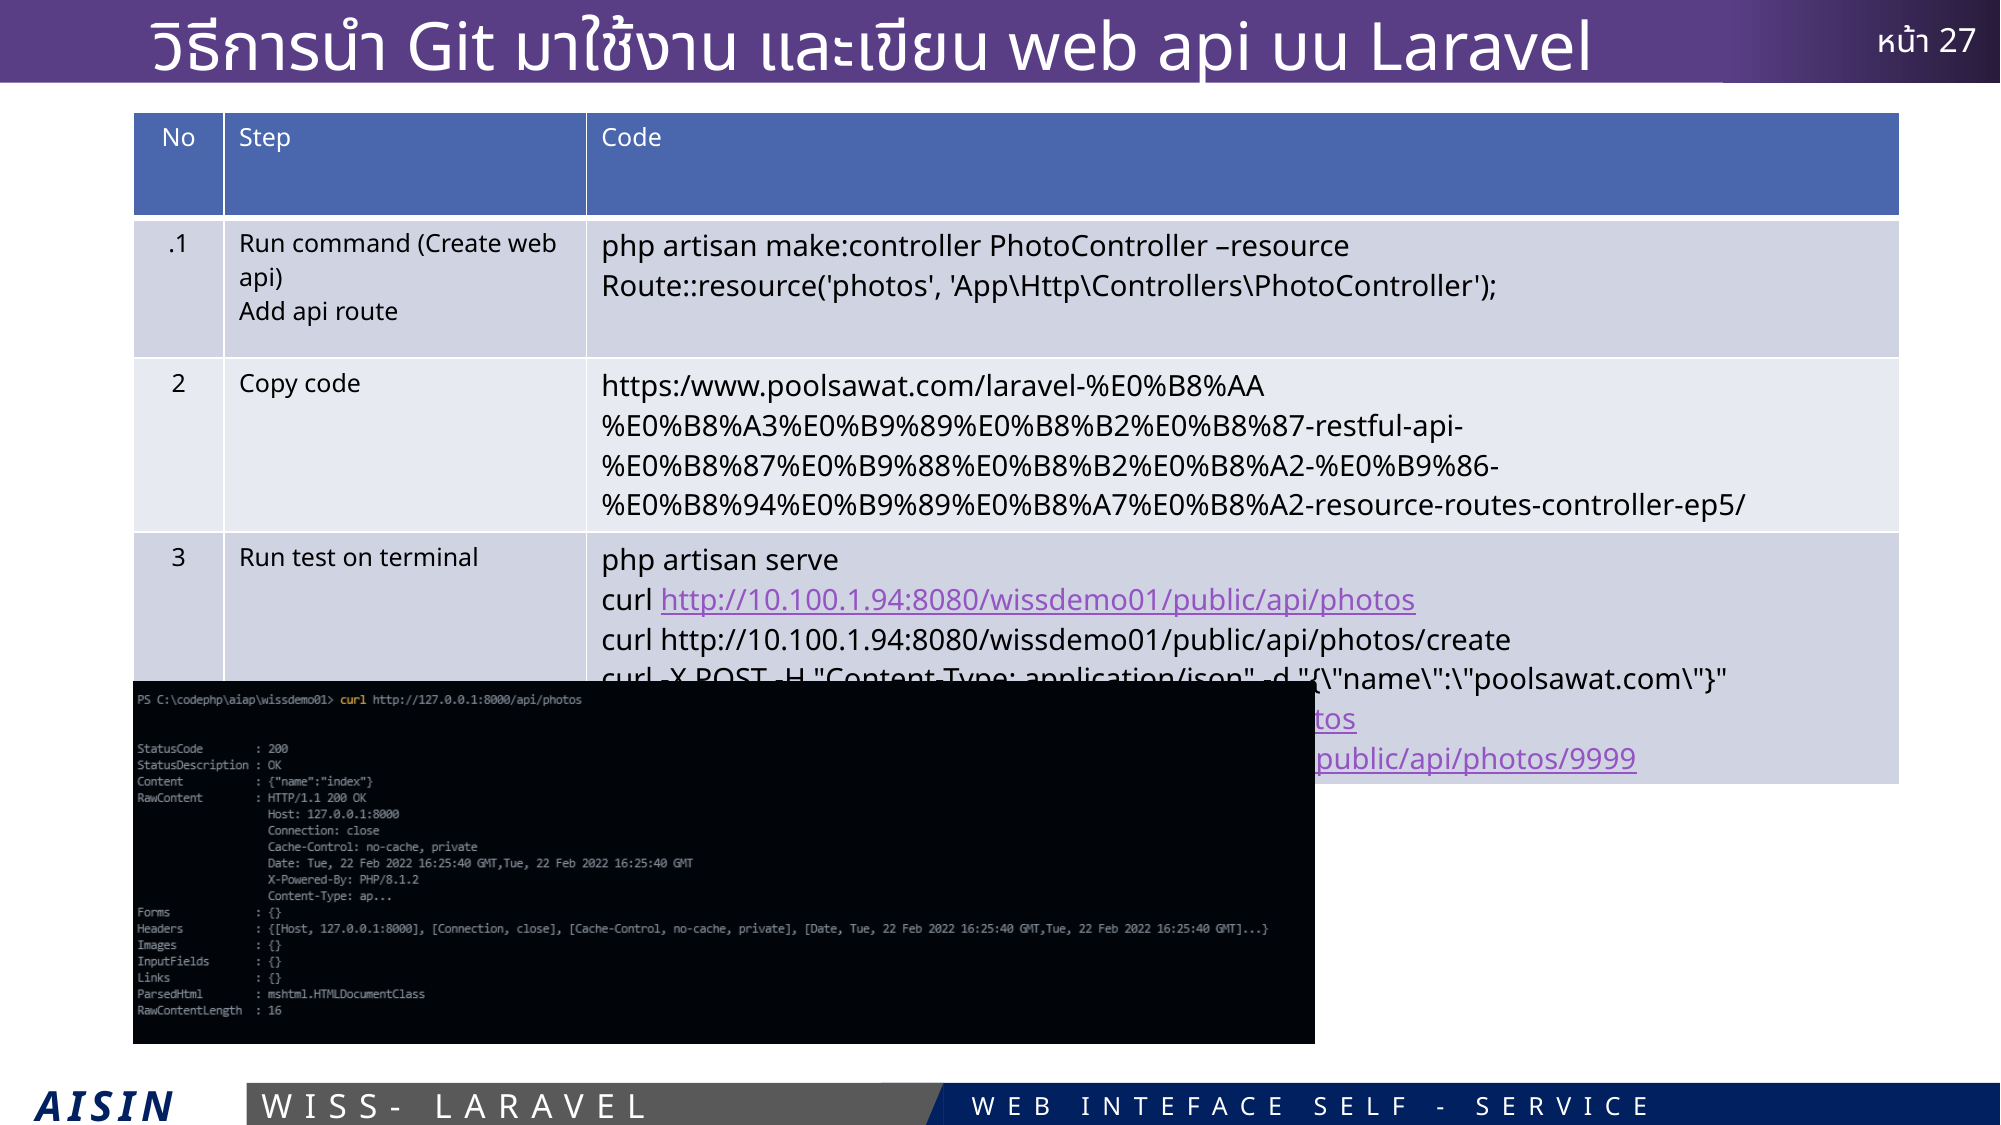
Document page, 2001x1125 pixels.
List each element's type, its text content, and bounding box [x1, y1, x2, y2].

table_cell .1 [134, 221, 223, 357]
table_cell 3 [134, 533, 223, 681]
table_cell php artisan serve curl http://10.100.1.94:8080/wissdemo01/public/api/photos curl http://10.100.1.94:8080/wissdemo01/public/api/photos/create curl -X POST -H "Content-Type: application/json" -d "{\"name\":\"poolsawat.com\"}" http://10.100.1.94:8080/wissdemo01/public/api/photos curl -X DELETE http://10.100.1.94:8080/wissdemo01/public/api/photos/9999 [587, 533, 1899, 784]
table_cell Copy code [225, 359, 586, 531]
picture [133, 681, 1315, 1045]
table_header Step [225, 113, 586, 215]
table_header Code [587, 113, 1899, 215]
table_cell https:/www.poolsawat.com/laravel-%E0%B8%AA%E0%B8%A3%E0%B9%89%E0%B8%B2%E0%B8%87-restful-api-%E0%B8%87%E0%B9%88%E0%B8%B2%E0%B8%A2-%E0%B9%86-%E0%B8%94%E0%B9%89%E0%B8%A7%E0%B8%A2-resource-routes-controller-ep5/ [587, 359, 1899, 531]
table_header No [134, 113, 223, 215]
table_cell php artisan make:controller PhotoController –resource Route::resource('photos', 'App\Http\Controllers\PhotoController'); [587, 221, 1899, 357]
table_cell Run test on terminal [225, 533, 586, 681]
table_cell 2 [134, 359, 223, 531]
table_cell Run command (Create web api) Add api route [225, 221, 586, 357]
title วิธีการนำ Git มาใช้งาน และเขียน web api บน Laravel [137, 0, 1863, 99]
